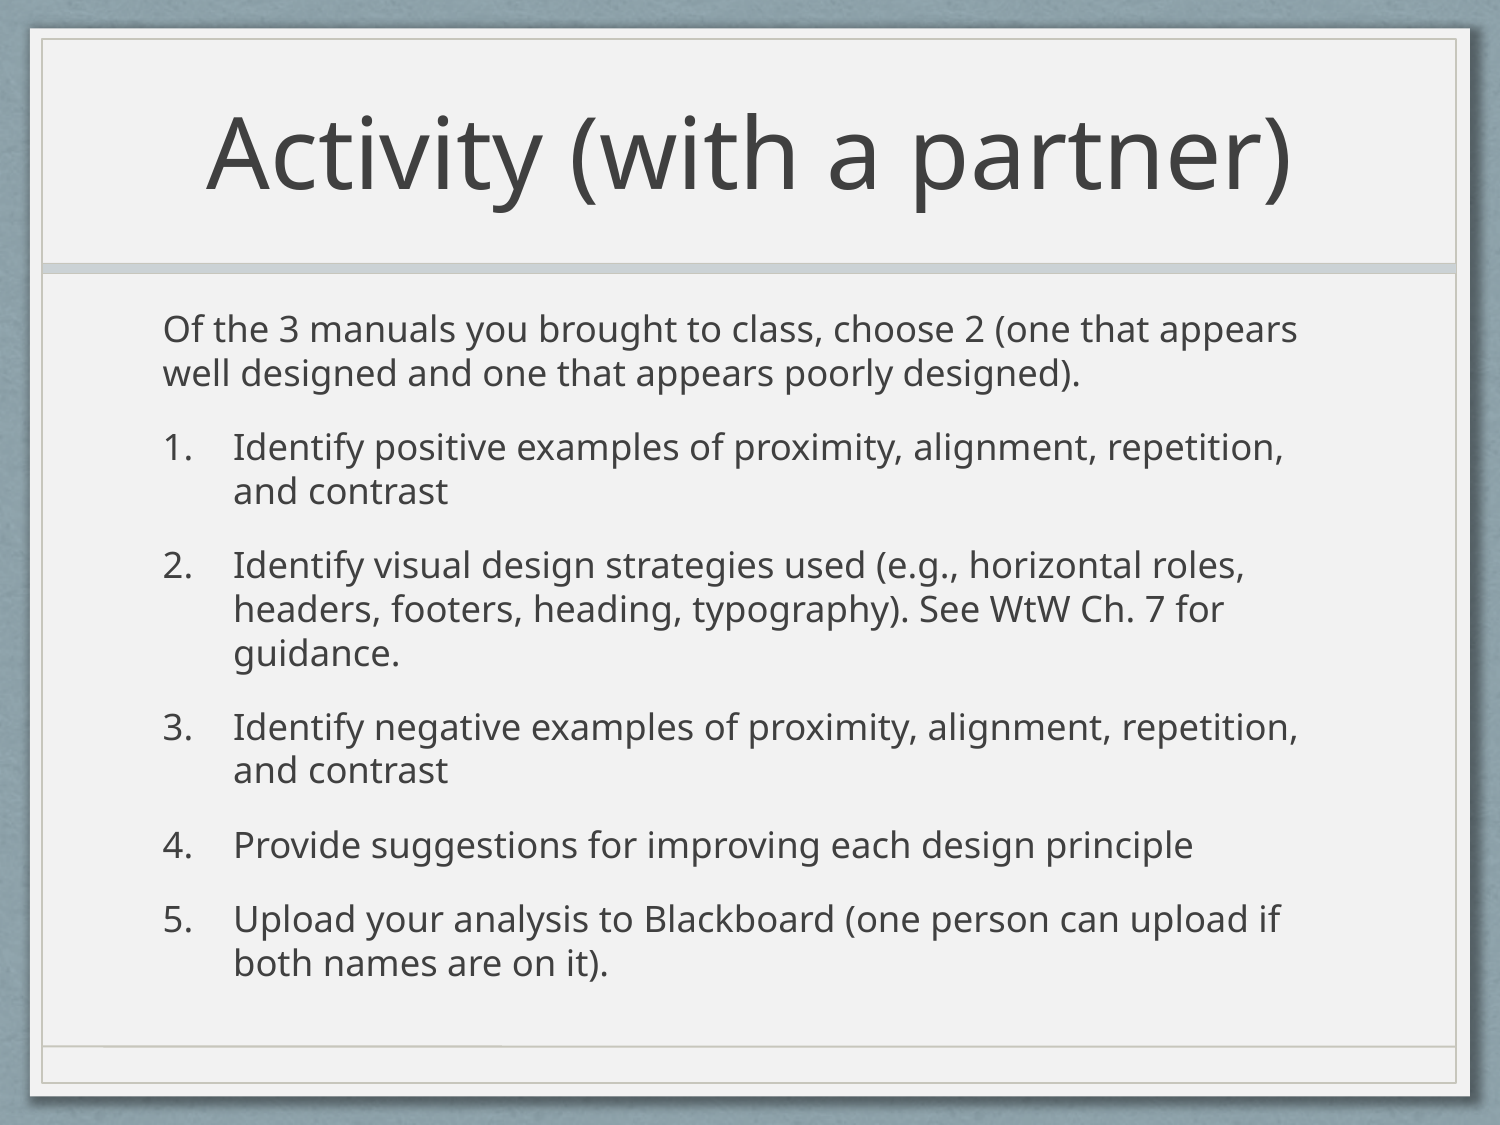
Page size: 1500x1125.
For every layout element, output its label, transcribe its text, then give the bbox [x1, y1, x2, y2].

list Of the 3 manuals you brought to class, choose 2 (one that appears well designed and one that appears poorly designed). Identify positive examples of proximity, alignment, repetition, and contrast Identify visual design strategies used (e.g., horizontal roles, headers, footers, heading, typography). See WtW Ch. 7 for guidance. Identify negative examples of proximity, alignment, repetition, and contrast Provide suggestions for improving each design principle Upload your analysis to Blackboard (one person can upload if both names are on it). [147, 298, 1353, 995]
title Activity (with a partner) [147, 40, 1353, 260]
